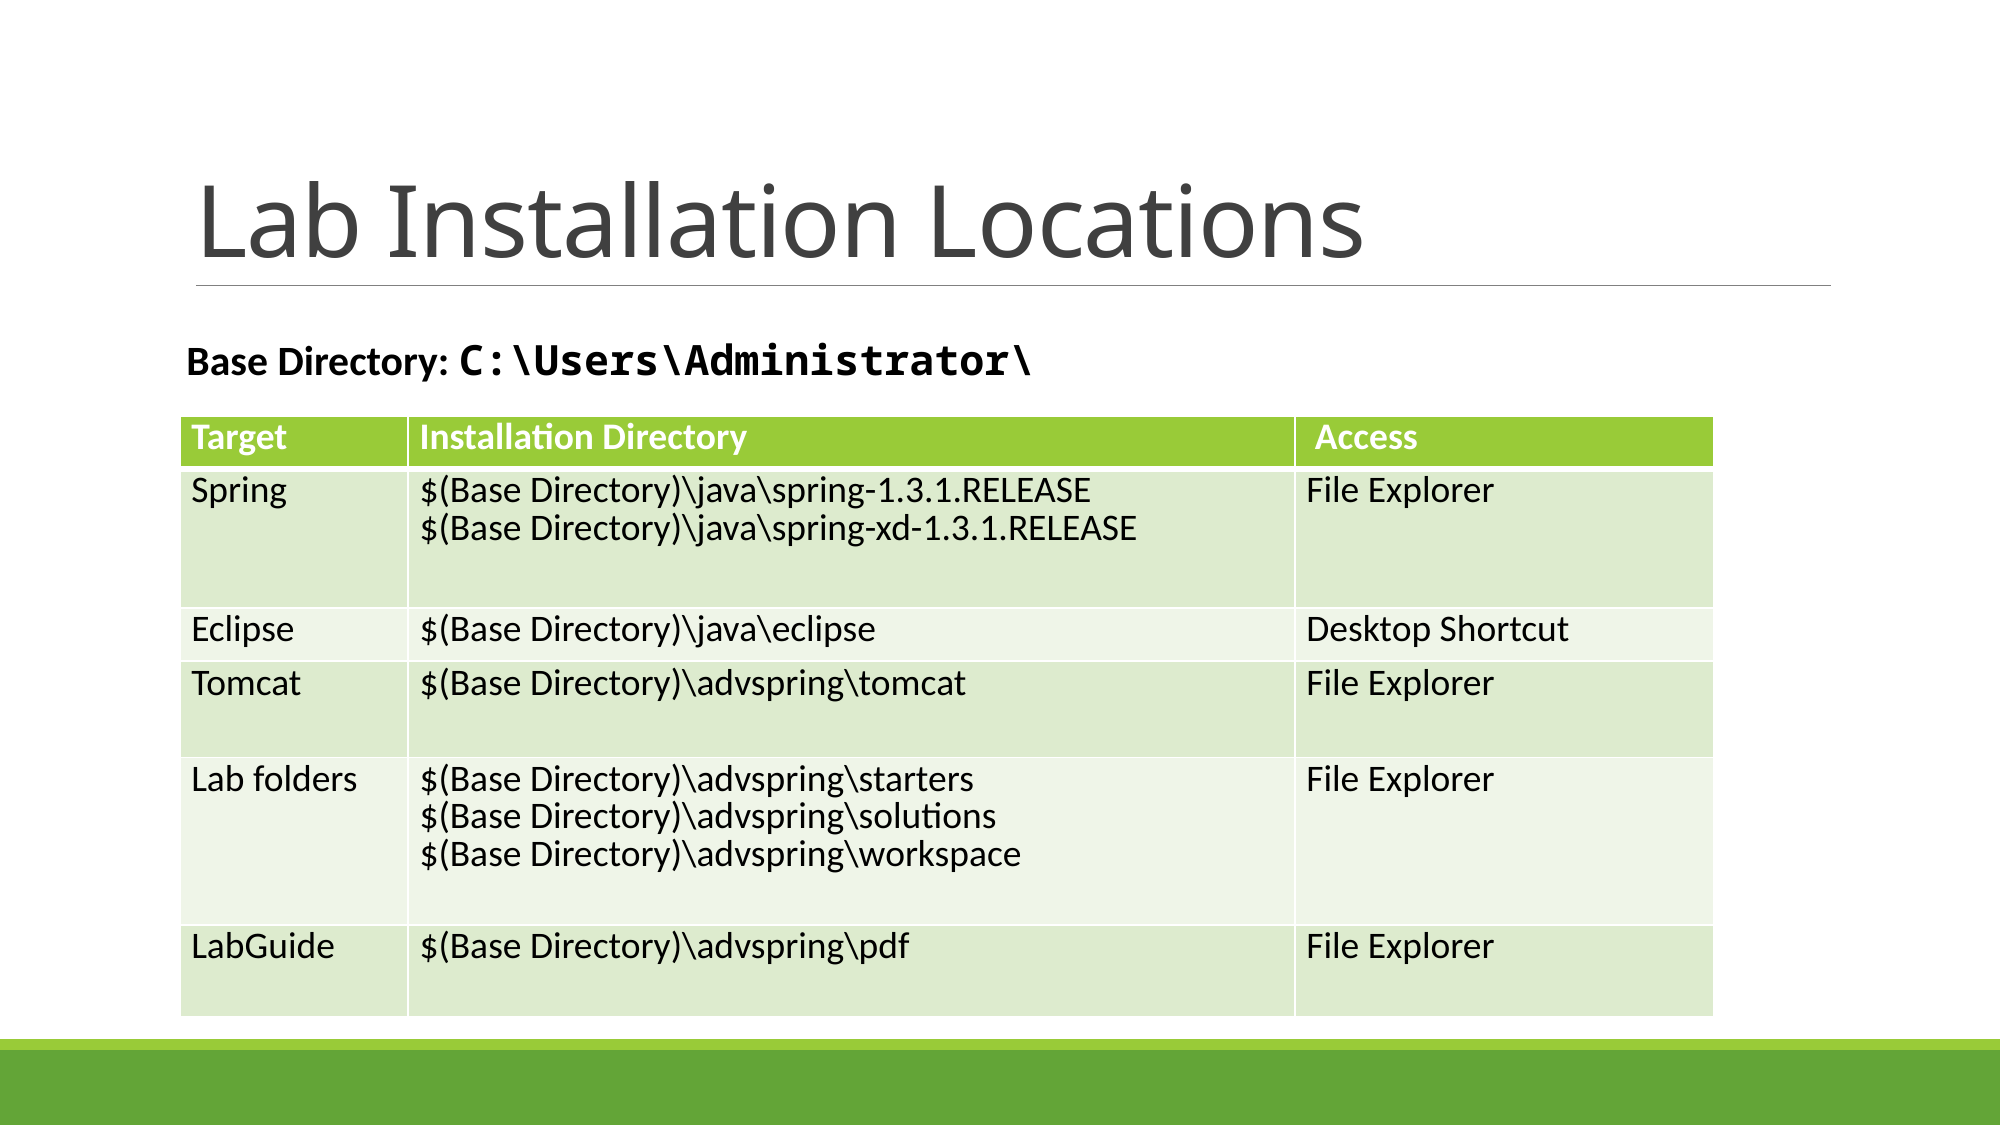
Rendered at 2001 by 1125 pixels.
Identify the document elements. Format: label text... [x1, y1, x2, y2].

table_cell File Explorer [1296, 758, 1713, 924]
text_box Base Directory: C:\Users\Administrator\ [171, 326, 1049, 392]
table_cell Spring [181, 472, 407, 607]
table_cell Lab folders [181, 758, 407, 924]
table_cell $(Base Directory)\advspring\pdf [409, 926, 1294, 1016]
table_cell $(Base Directory)\advspring\tomcat [409, 662, 1294, 757]
table_cell File Explorer [1296, 472, 1713, 607]
table_cell Desktop Shortcut [1296, 609, 1713, 660]
list [180, 302, 1830, 963]
table_header Installation Directory [409, 417, 1294, 466]
table_cell $(Base Directory)\java\eclipse [409, 609, 1294, 660]
title Lab Installation Locations [180, 47, 1830, 285]
table_cell File Explorer [1296, 926, 1713, 1016]
table_cell LabGuide [181, 926, 407, 1016]
table_header Access [1296, 417, 1713, 466]
table_header Target [181, 417, 407, 466]
table_cell Tomcat [181, 662, 407, 757]
table_cell $(Base Directory)\advspring\starters $(Base Directory)\advspring\solutions $(Base Directory)\advspring\workspace [409, 758, 1294, 924]
table_cell Eclipse [181, 609, 407, 660]
table_cell File Explorer [1296, 662, 1713, 757]
table_cell $(Base Directory)\java\spring-1.3.1.RELEASE $(Base Directory)\java\spring-xd-1.3.1.RELEASE [409, 472, 1294, 607]
